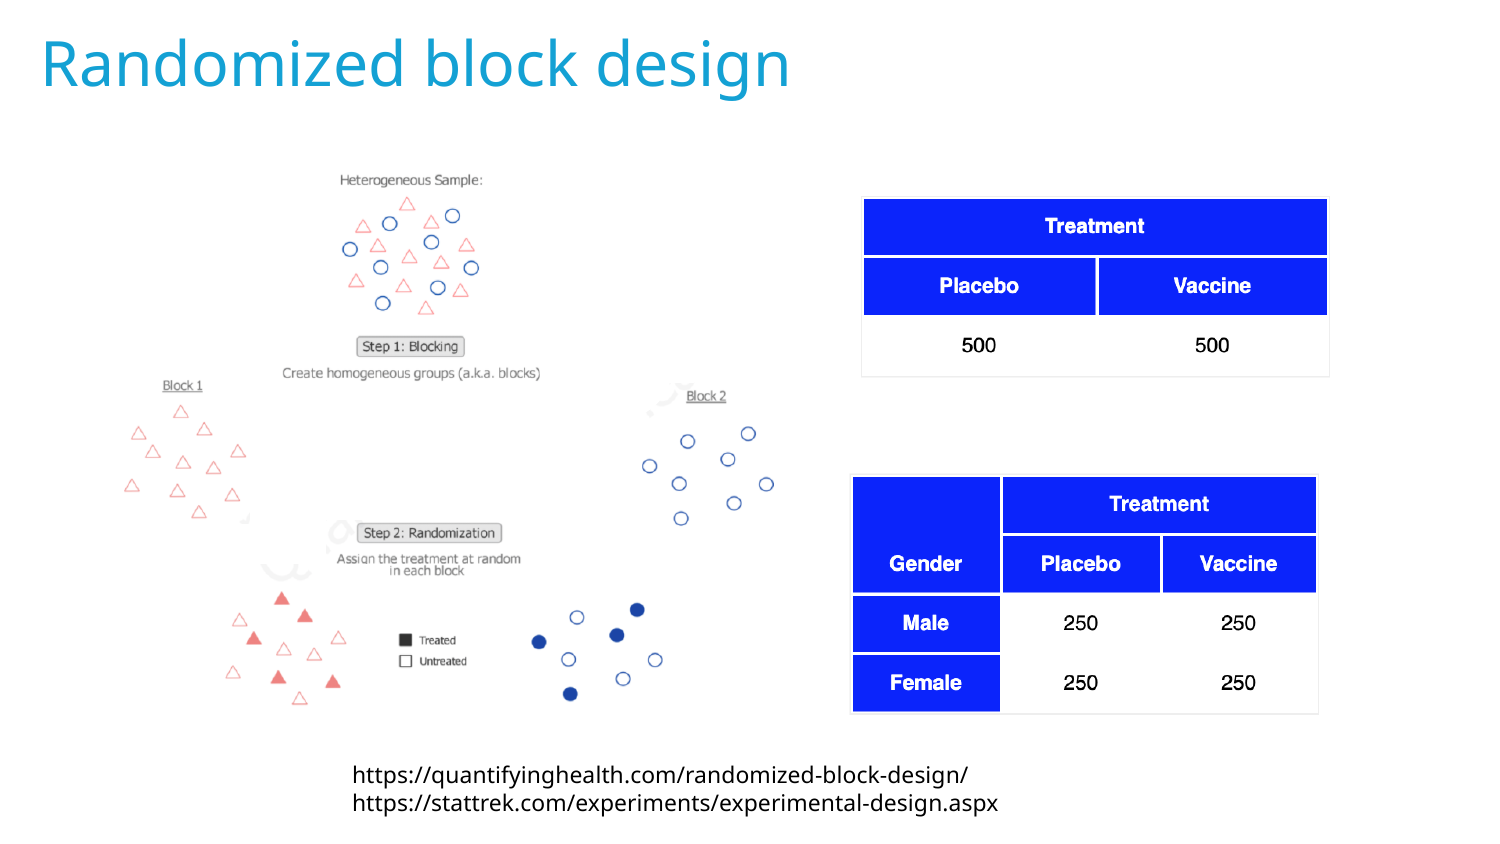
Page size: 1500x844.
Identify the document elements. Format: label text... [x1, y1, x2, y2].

picture [821, 459, 1344, 730]
picture [840, 178, 1355, 388]
text_box https://quantifyinghealth.com/randomized-block-design/ https://stattrek.com/experiments/experimental-design.aspx [340, 755, 1386, 820]
text_box Randomized block design [29, 18, 1471, 106]
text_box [110, 173, 794, 744]
